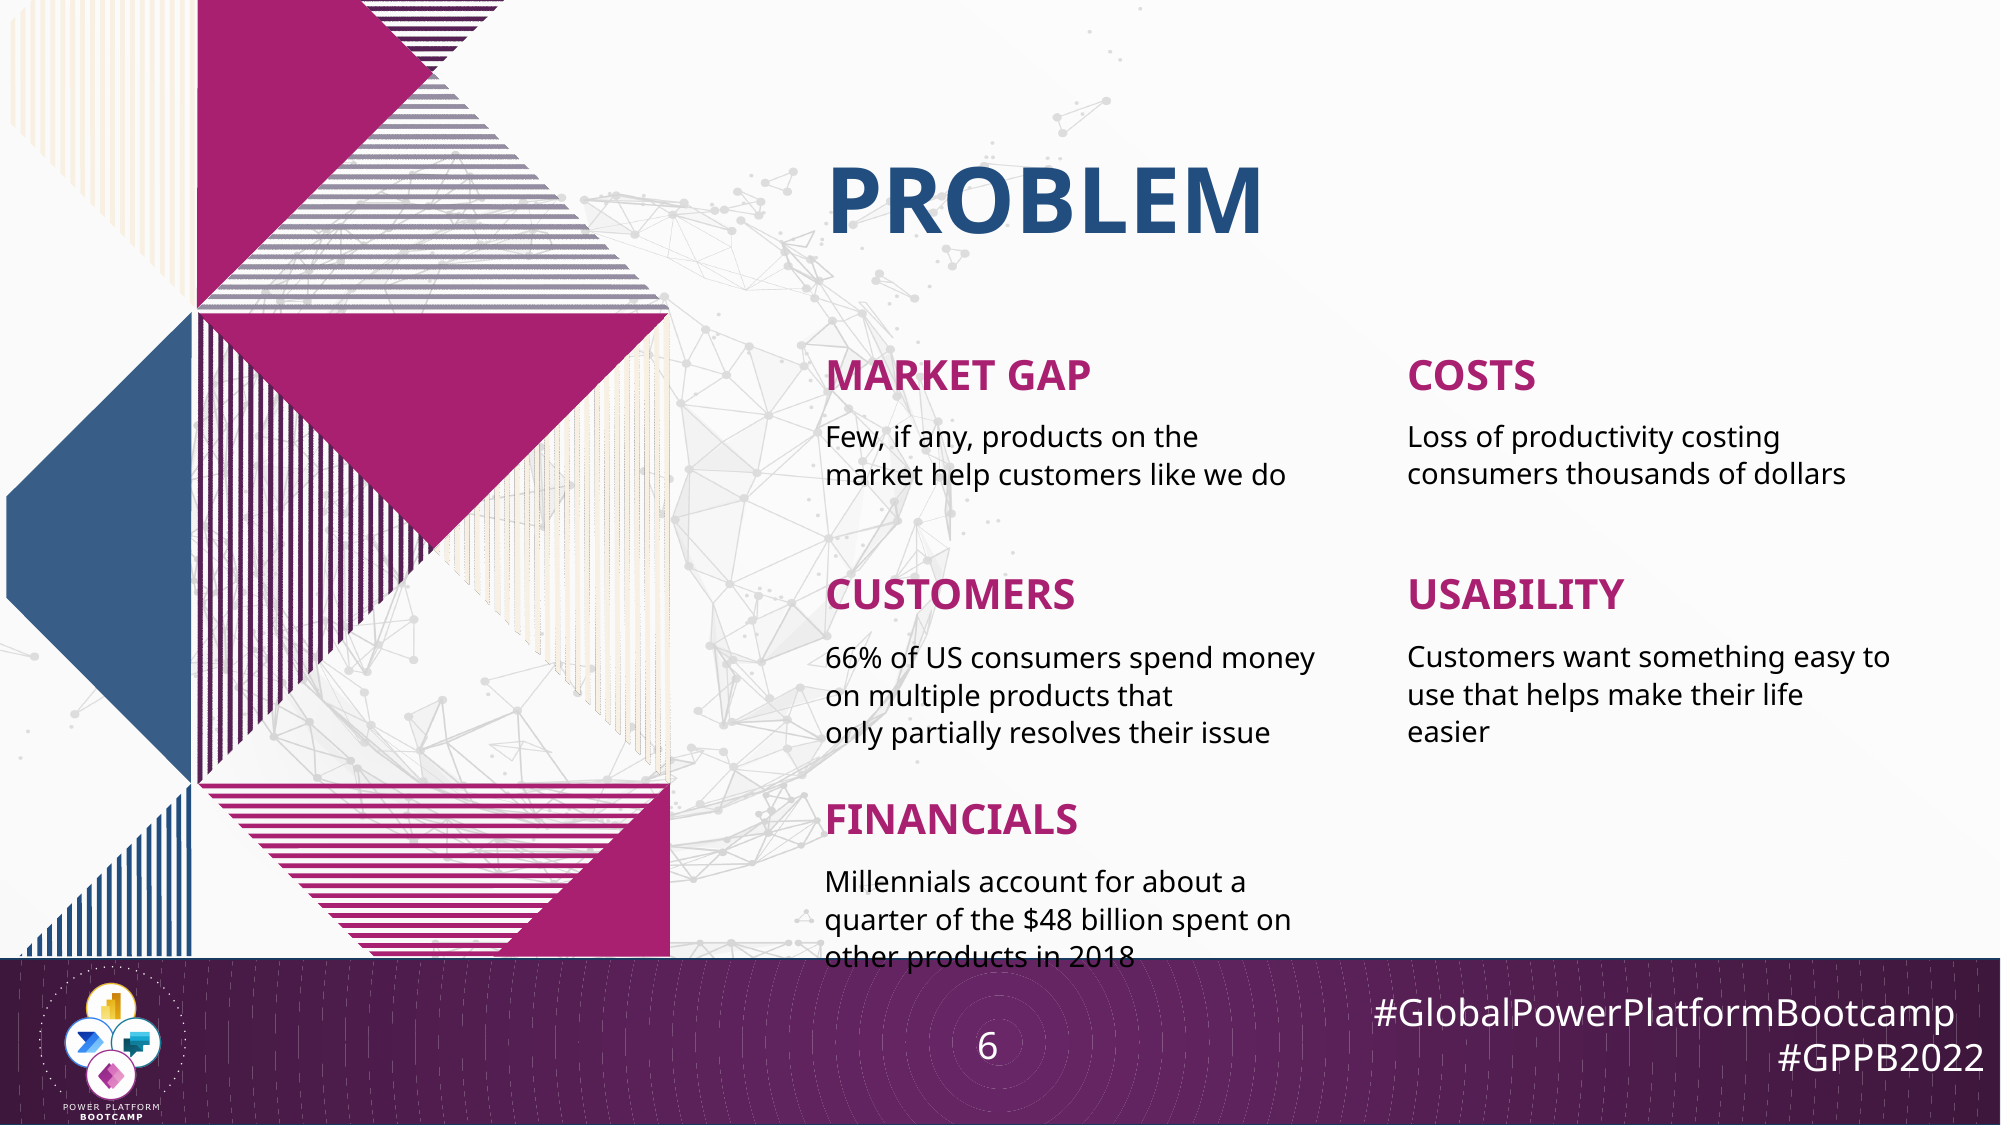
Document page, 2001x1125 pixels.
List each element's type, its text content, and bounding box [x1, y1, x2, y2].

picture [39, 966, 186, 1120]
list USABILITY [1392, 560, 1918, 621]
list Loss of productivity costing consumers thousands of dollars [1392, 407, 1918, 528]
picture [434, 313, 904, 784]
list COSTS [1392, 341, 1918, 402]
picture [198, 73, 669, 313]
list FINANCIALS [809, 785, 1335, 846]
text_box 6 [962, 1014, 1038, 1075]
list Millennials account for about a quarter of the $48 billion spent on other products in 2018 [809, 853, 1335, 974]
list Customers want something easy to use that helps make their life easier [1392, 628, 1918, 749]
picture [361, 0, 504, 72]
list MARKET GAP [810, 341, 1335, 402]
picture [0, 505, 6, 591]
list CUSTOMERS [810, 560, 1335, 621]
title PROBLEM [810, 147, 1850, 365]
list 66% of US consumers spend money on multiple products that only partially resolves their issue [810, 629, 1335, 750]
picture [191, 312, 433, 783]
list Few, if any, products on the market help customers like we do [810, 408, 1335, 529]
